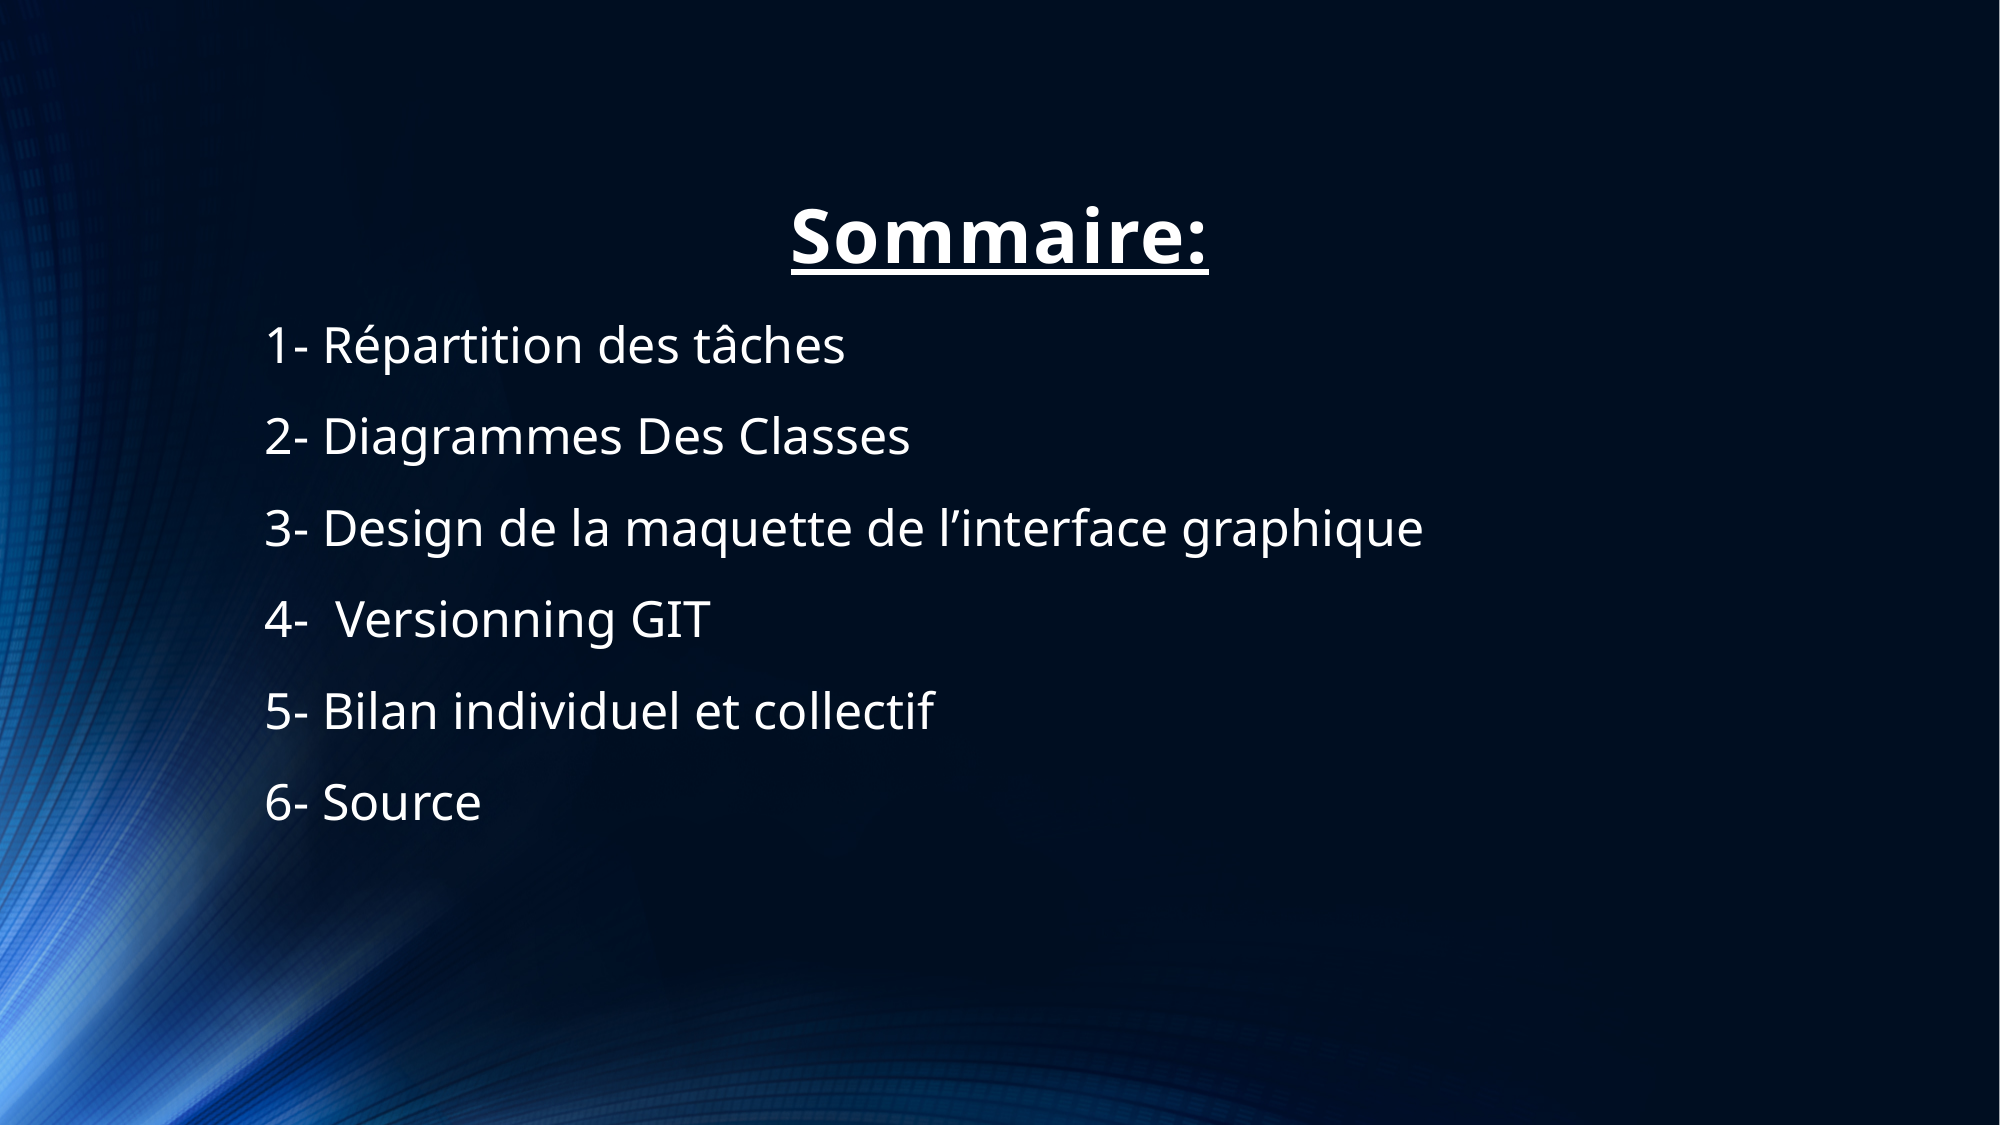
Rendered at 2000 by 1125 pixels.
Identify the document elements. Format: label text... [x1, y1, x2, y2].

list 1- Répartition des tâches 2- Diagrammes Des Classes 3- Design de la maquette de l’interface graphique 4- Versionning GIT 5- Bilan individuel et collectif 6- Source [249, 312, 1749, 988]
picture [0, 0, 2000, 1125]
title Sommaire: [249, 62, 1750, 288]
